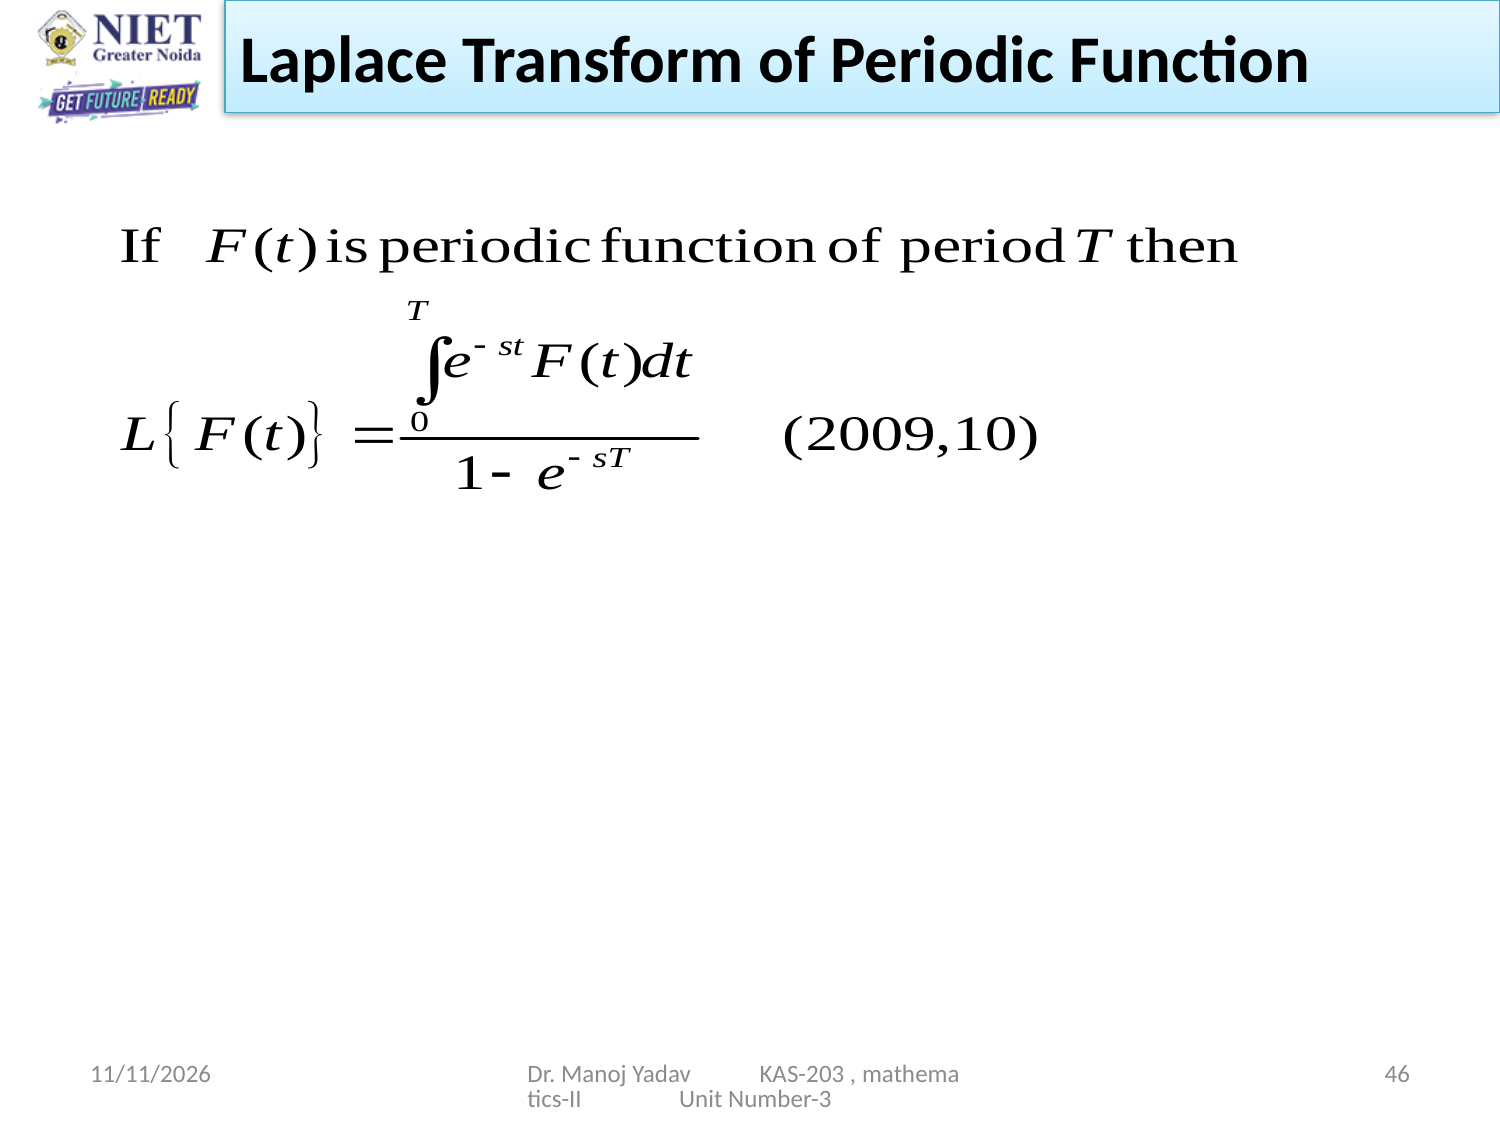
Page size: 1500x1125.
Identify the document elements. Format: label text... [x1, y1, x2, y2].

picture [0, 0, 238, 135]
slide_number 46 [1074, 1042, 1425, 1103]
footer Dr. Manoj Yadav KAS-203 , mathematics-II Unit Number-3 [512, 1042, 988, 1103]
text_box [109, 218, 1254, 563]
text_box Laplace Transform of Periodic Function [238, 0, 1500, 113]
slide_number 05-Jun-21 [75, 1042, 425, 1103]
